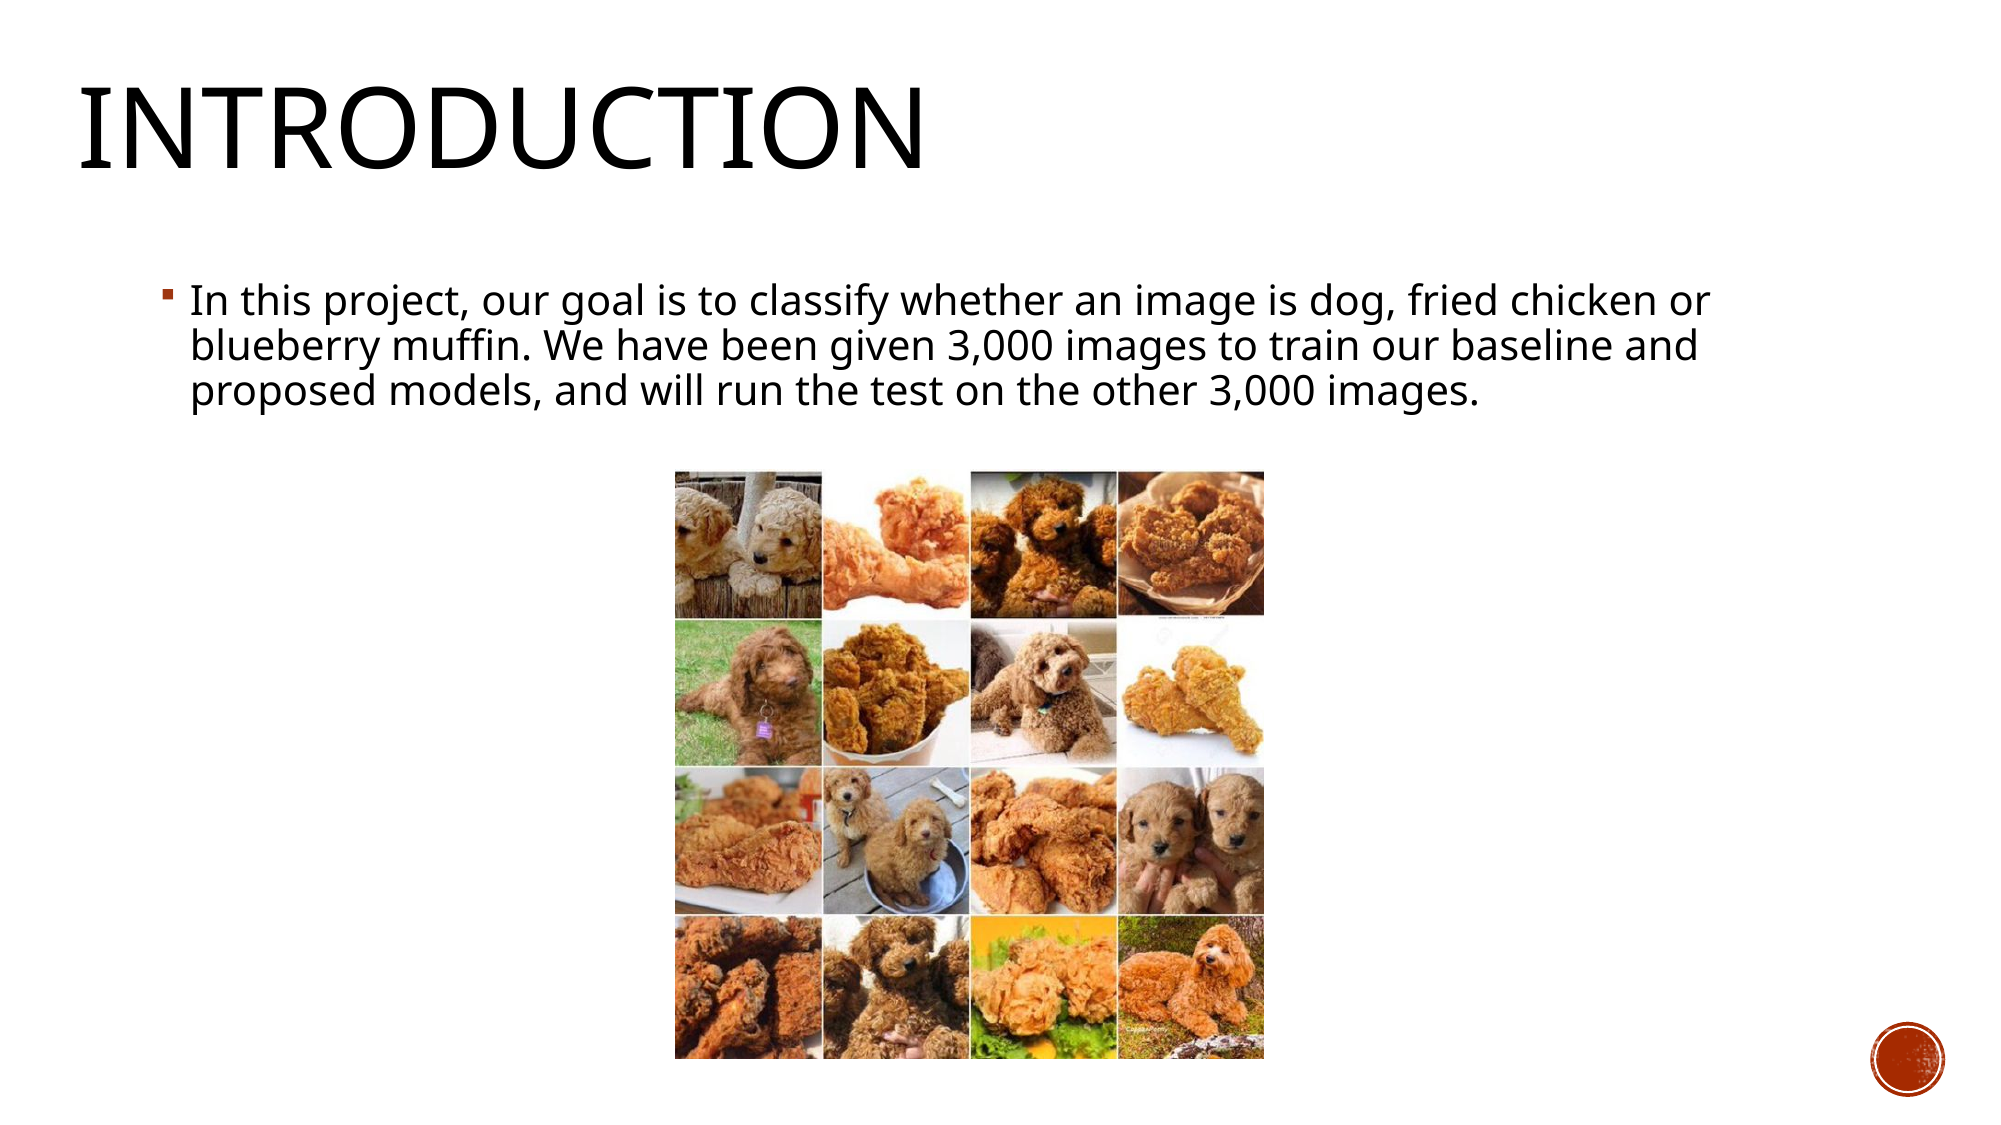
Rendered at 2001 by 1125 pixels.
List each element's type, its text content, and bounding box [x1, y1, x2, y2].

title Introduction [62, 0, 1713, 264]
picture [675, 469, 1264, 1059]
list In this project, our goal is to classify whether an image is dog, fried chicken or blueberry muffin. We have been given 3,000 images to train our baseline and proposed models, and will run the test on the other 3,000 images. [144, 271, 1795, 937]
